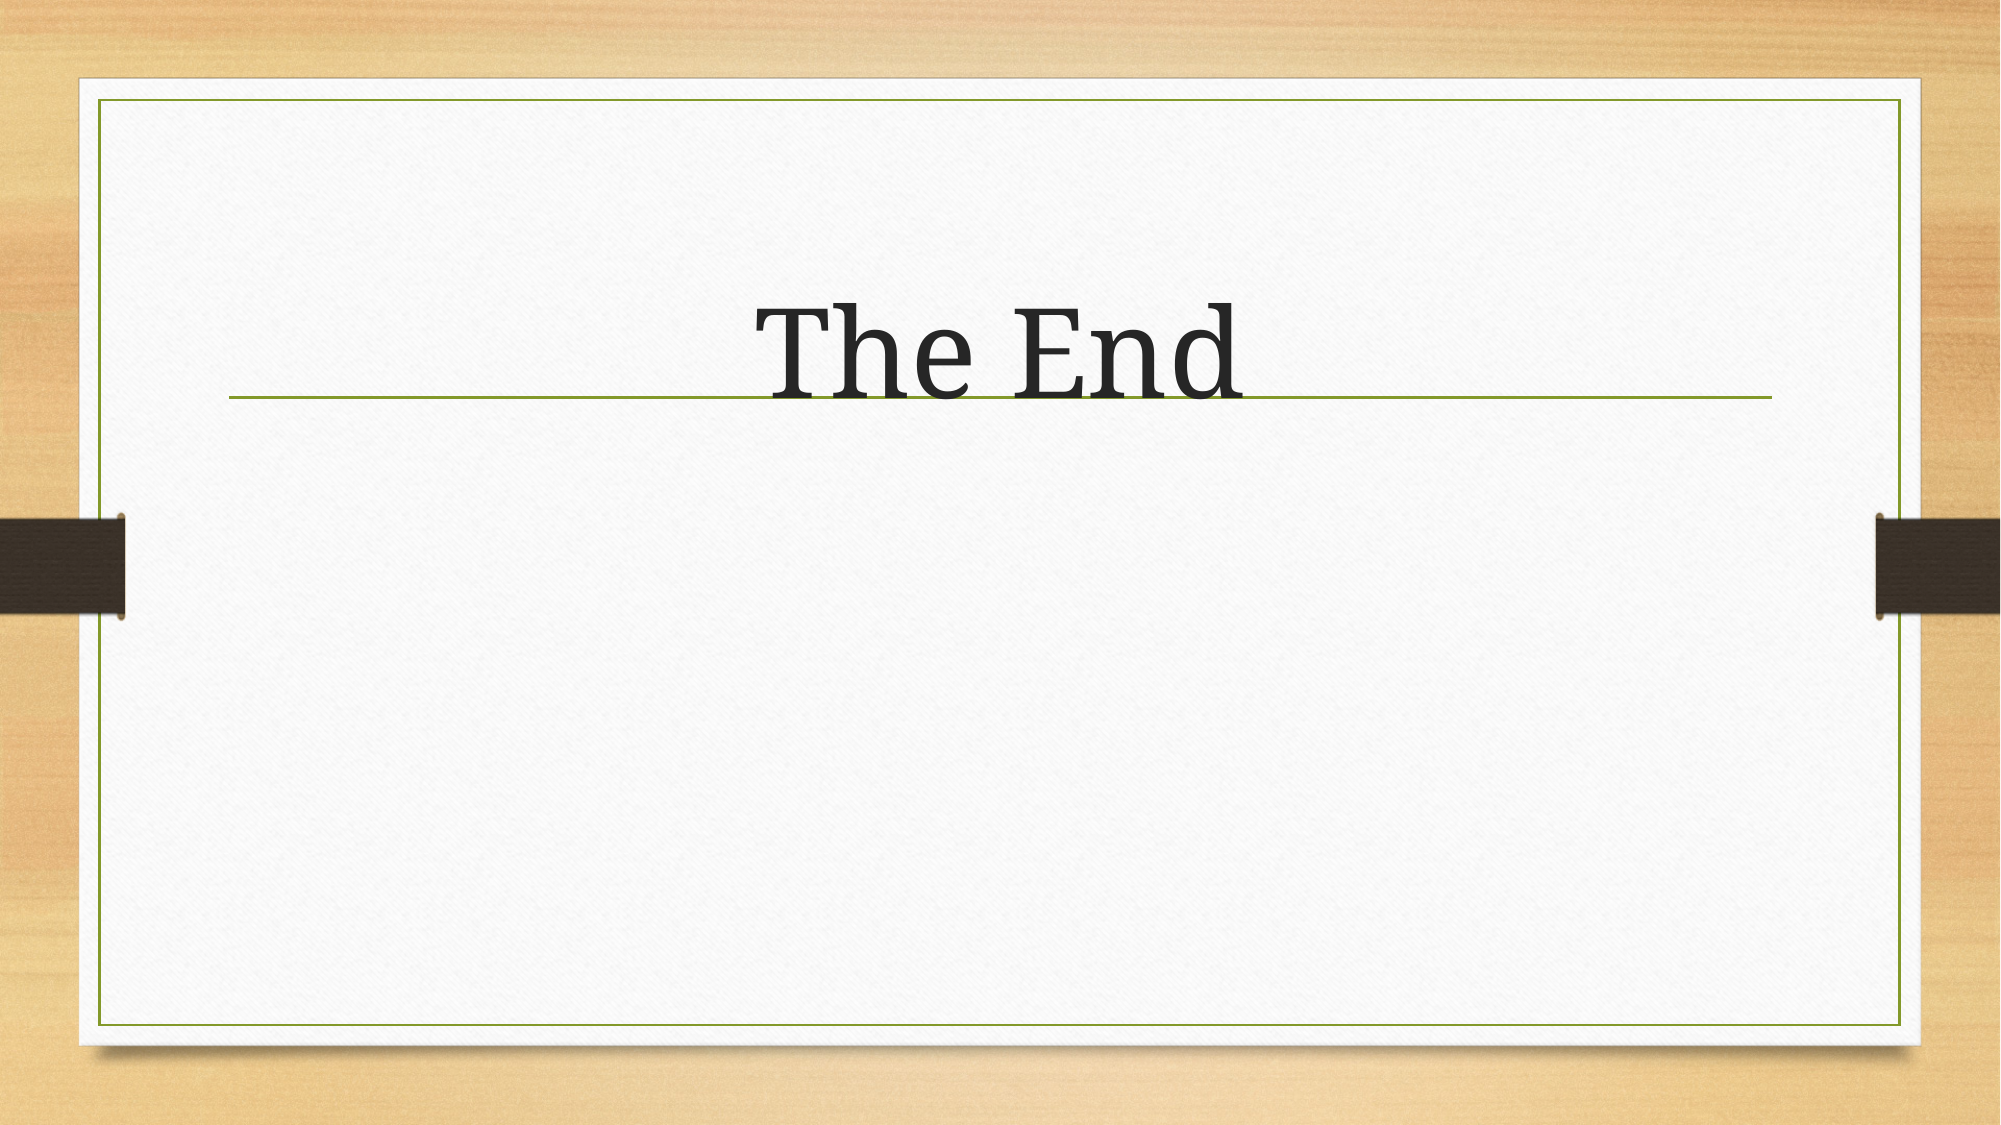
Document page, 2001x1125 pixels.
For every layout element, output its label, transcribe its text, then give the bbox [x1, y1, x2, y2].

title The End [212, 295, 1788, 402]
picture [0, 0, 2001, 1125]
